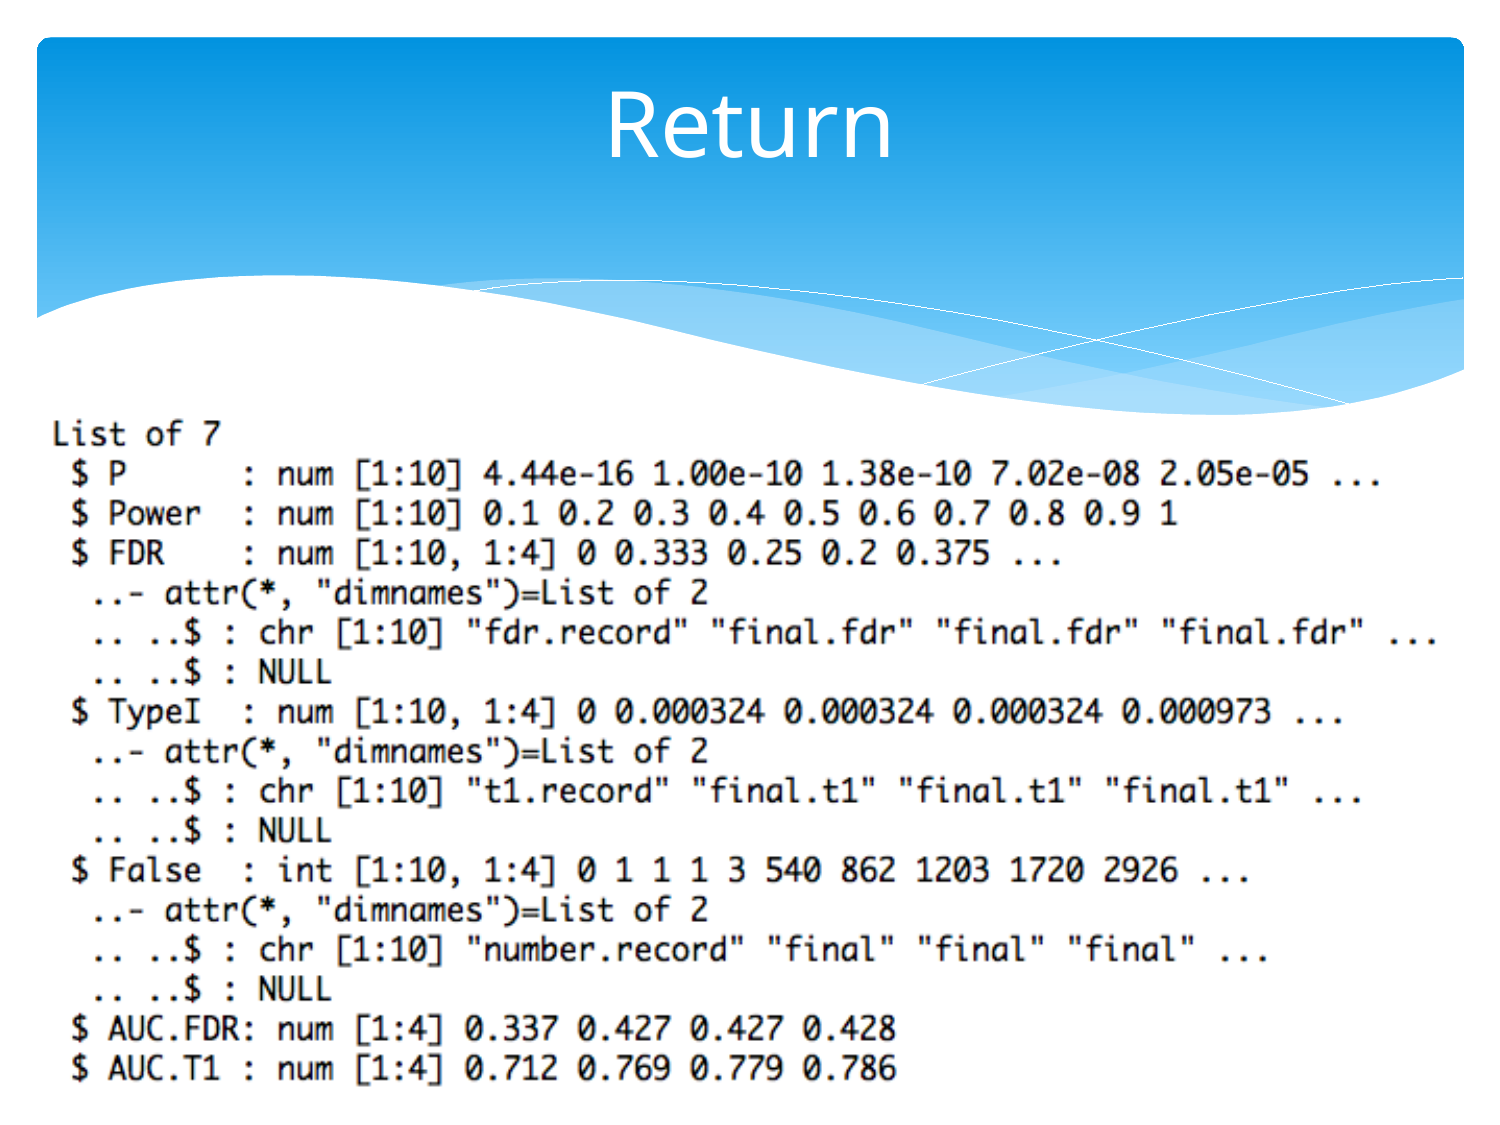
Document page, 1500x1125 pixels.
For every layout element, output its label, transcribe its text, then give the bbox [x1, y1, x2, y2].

picture [46, 417, 1454, 1093]
title Return [75, 55, 1425, 186]
